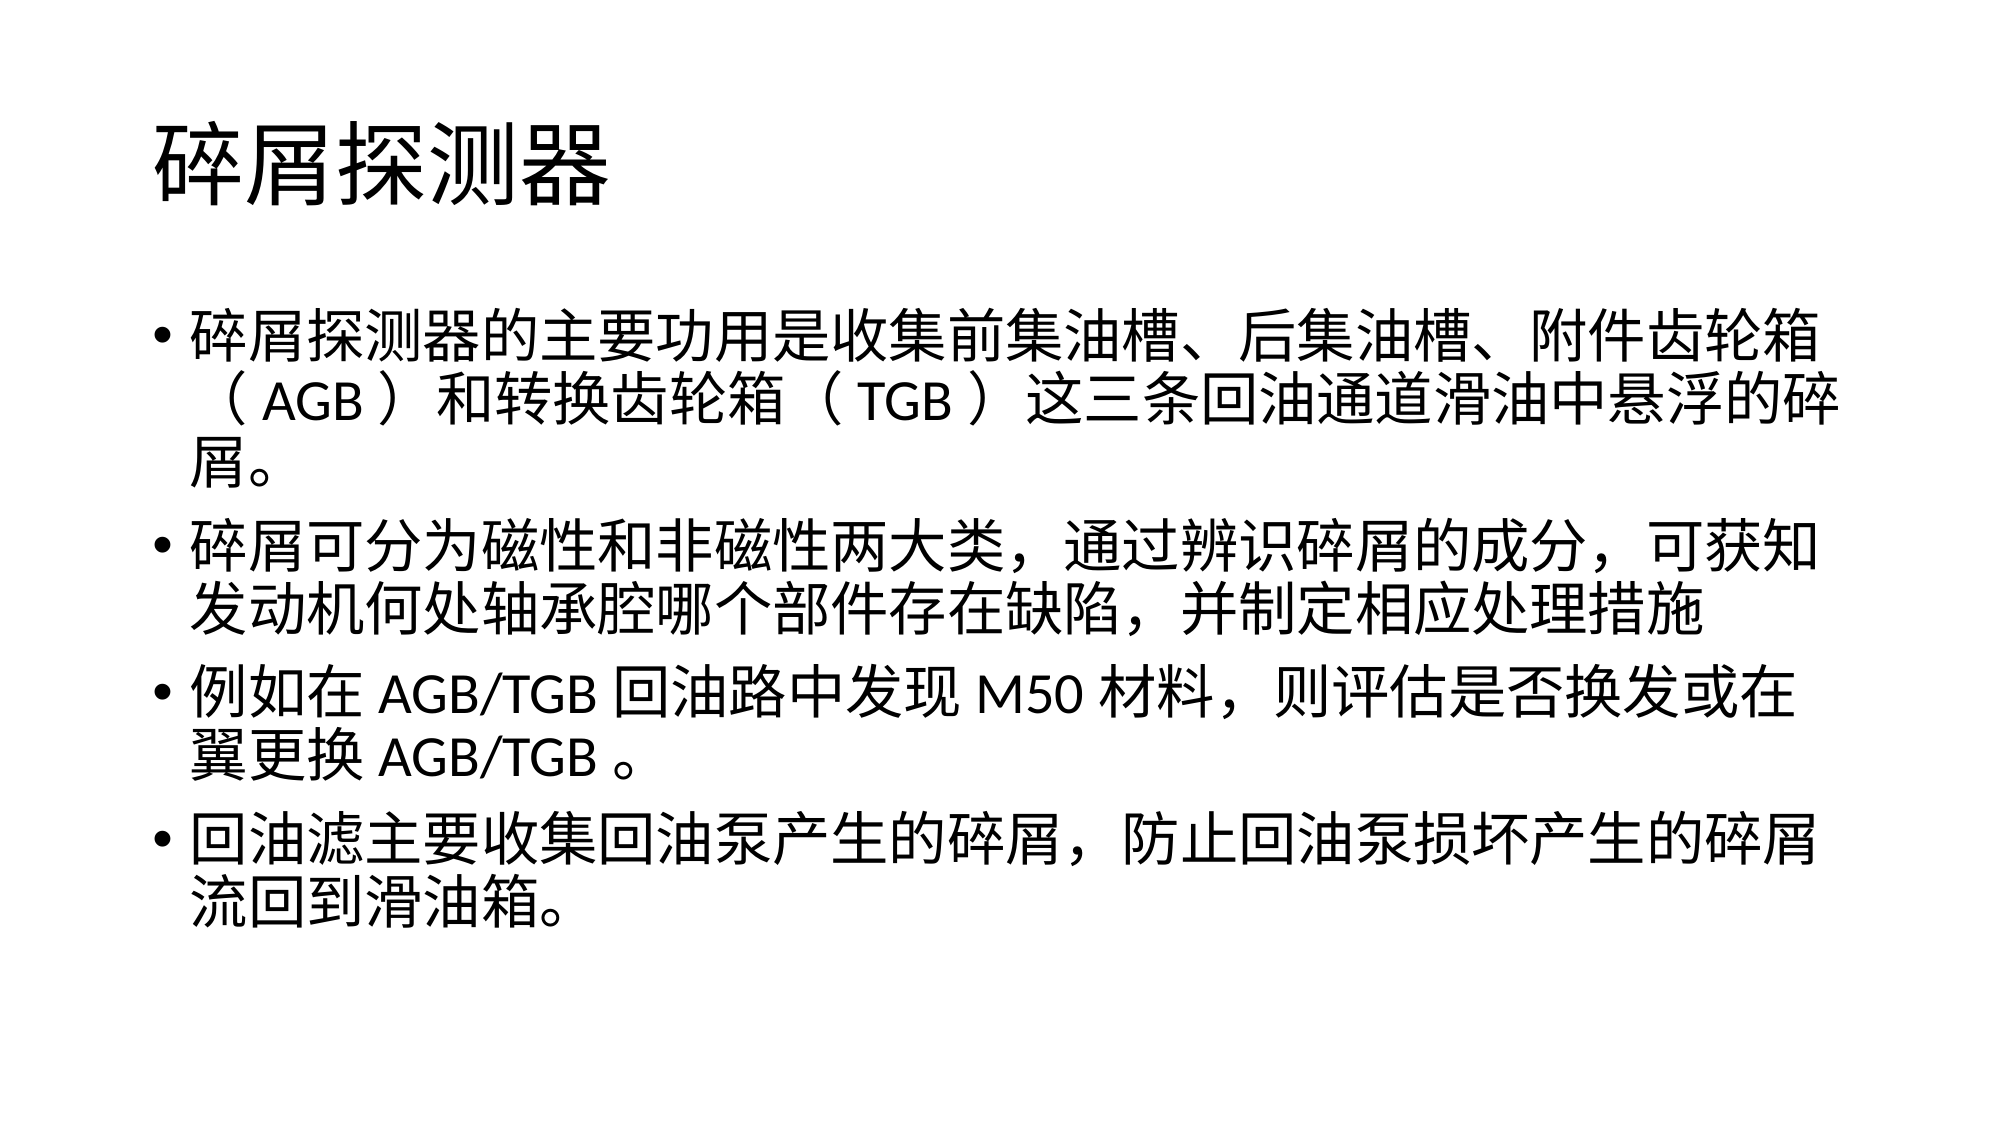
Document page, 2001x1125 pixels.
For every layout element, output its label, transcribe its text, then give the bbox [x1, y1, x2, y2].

list 碎屑探测器的主要功用是收集前集油槽、后集油槽、附件齿轮箱（AGB）和转换齿轮箱（TGB）这三条回油通道滑油中悬浮的碎屑。 碎屑可分为磁性和非磁性两大类，通过辨识碎屑的成分，可获知发动机何处轴承腔哪个部件存在缺陷，并制定相应处理措施 例如在AGB/TGB回油路中发现M50材料，则评估是否换发或在翼更换AGB/TGB。 回油滤主要收集回油泵产生的碎屑，防止回油泵损坏产生的碎屑流回到滑油箱。 [137, 299, 1863, 1014]
title 碎屑探测器 [137, 59, 1863, 278]
